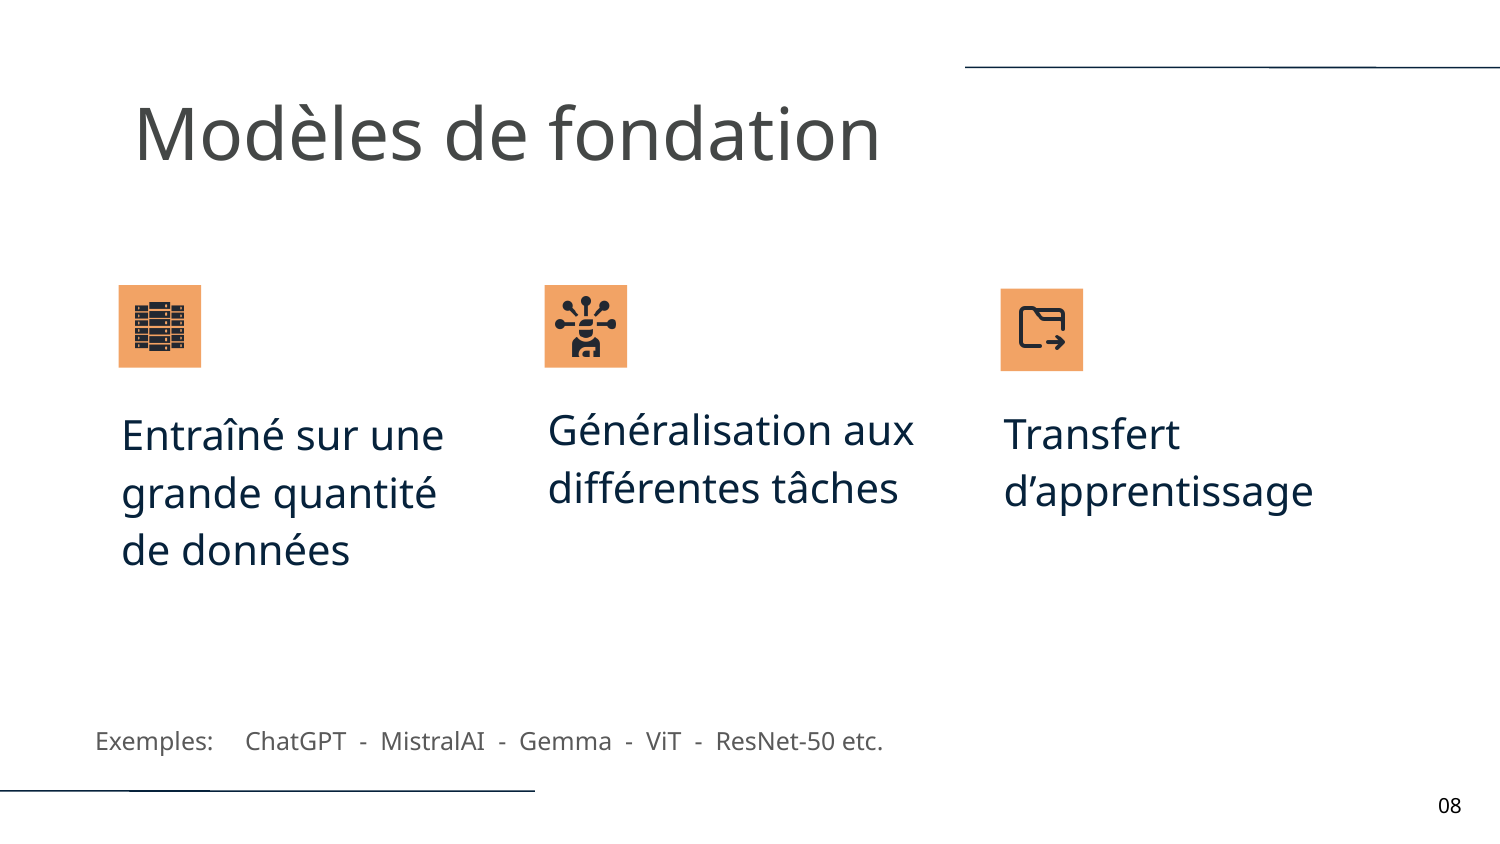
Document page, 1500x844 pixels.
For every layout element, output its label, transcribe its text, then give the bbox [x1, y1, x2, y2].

text_box [1000, 288, 1084, 372]
picture [1011, 296, 1072, 357]
text_box [544, 285, 628, 368]
text_box Transfert d’apprentissage [988, 438, 1440, 531]
text_box 08 [1423, 785, 1477, 826]
text_box Généralisation aux différentes tâches [532, 434, 984, 527]
picture [135, 302, 185, 351]
text_box Modèles de fondation [118, 72, 1382, 167]
text_box Exemples: ChatGPT - MistralAI - Gemma - ViT - ResNet-50 etc. [79, 710, 1337, 829]
picture [555, 296, 616, 357]
text_box [118, 285, 202, 368]
text_box Entraîné sur une grande quantité de données [106, 497, 680, 589]
